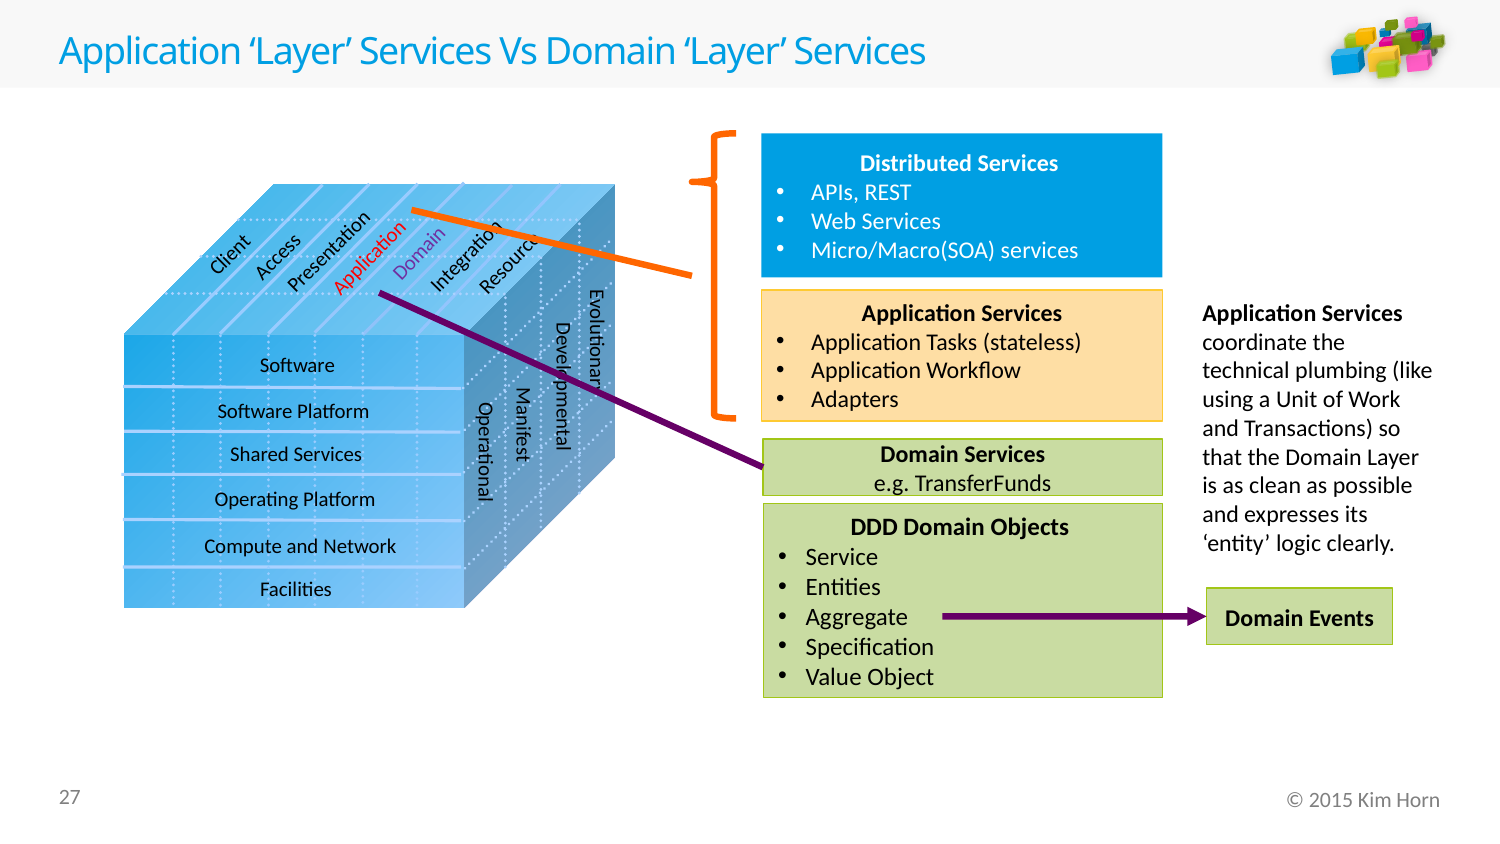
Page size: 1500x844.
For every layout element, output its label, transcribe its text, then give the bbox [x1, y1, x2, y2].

text_box Domain Services e.g. TransferFunds [762, 438, 1163, 496]
text_box Distributed Services APIs, REST Web Services Micro/Macro(SOA) services [761, 133, 1163, 278]
title Application ‘Layer’ Services Vs Domain ‘Layer’ Services [58, 31, 1267, 73]
text_box Application Services Application Tasks (stateless) Application Workflow Adapters [761, 289, 1163, 422]
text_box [411, 181, 693, 211]
text_box DDD Domain Objects Service Entities Aggregate Specification Value Object [763, 503, 1163, 698]
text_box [378, 292, 764, 468]
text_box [121, 182, 619, 610]
text_box [692, 132, 737, 292]
text_box Domain Events [1206, 587, 1393, 645]
text_box Application Services coordinate the technical plumbing (like using a Unit of Work and Transactions) so that the Domain Layer is as clean as possible and expresses its ‘entity’ logic clearly. [1187, 290, 1453, 564]
